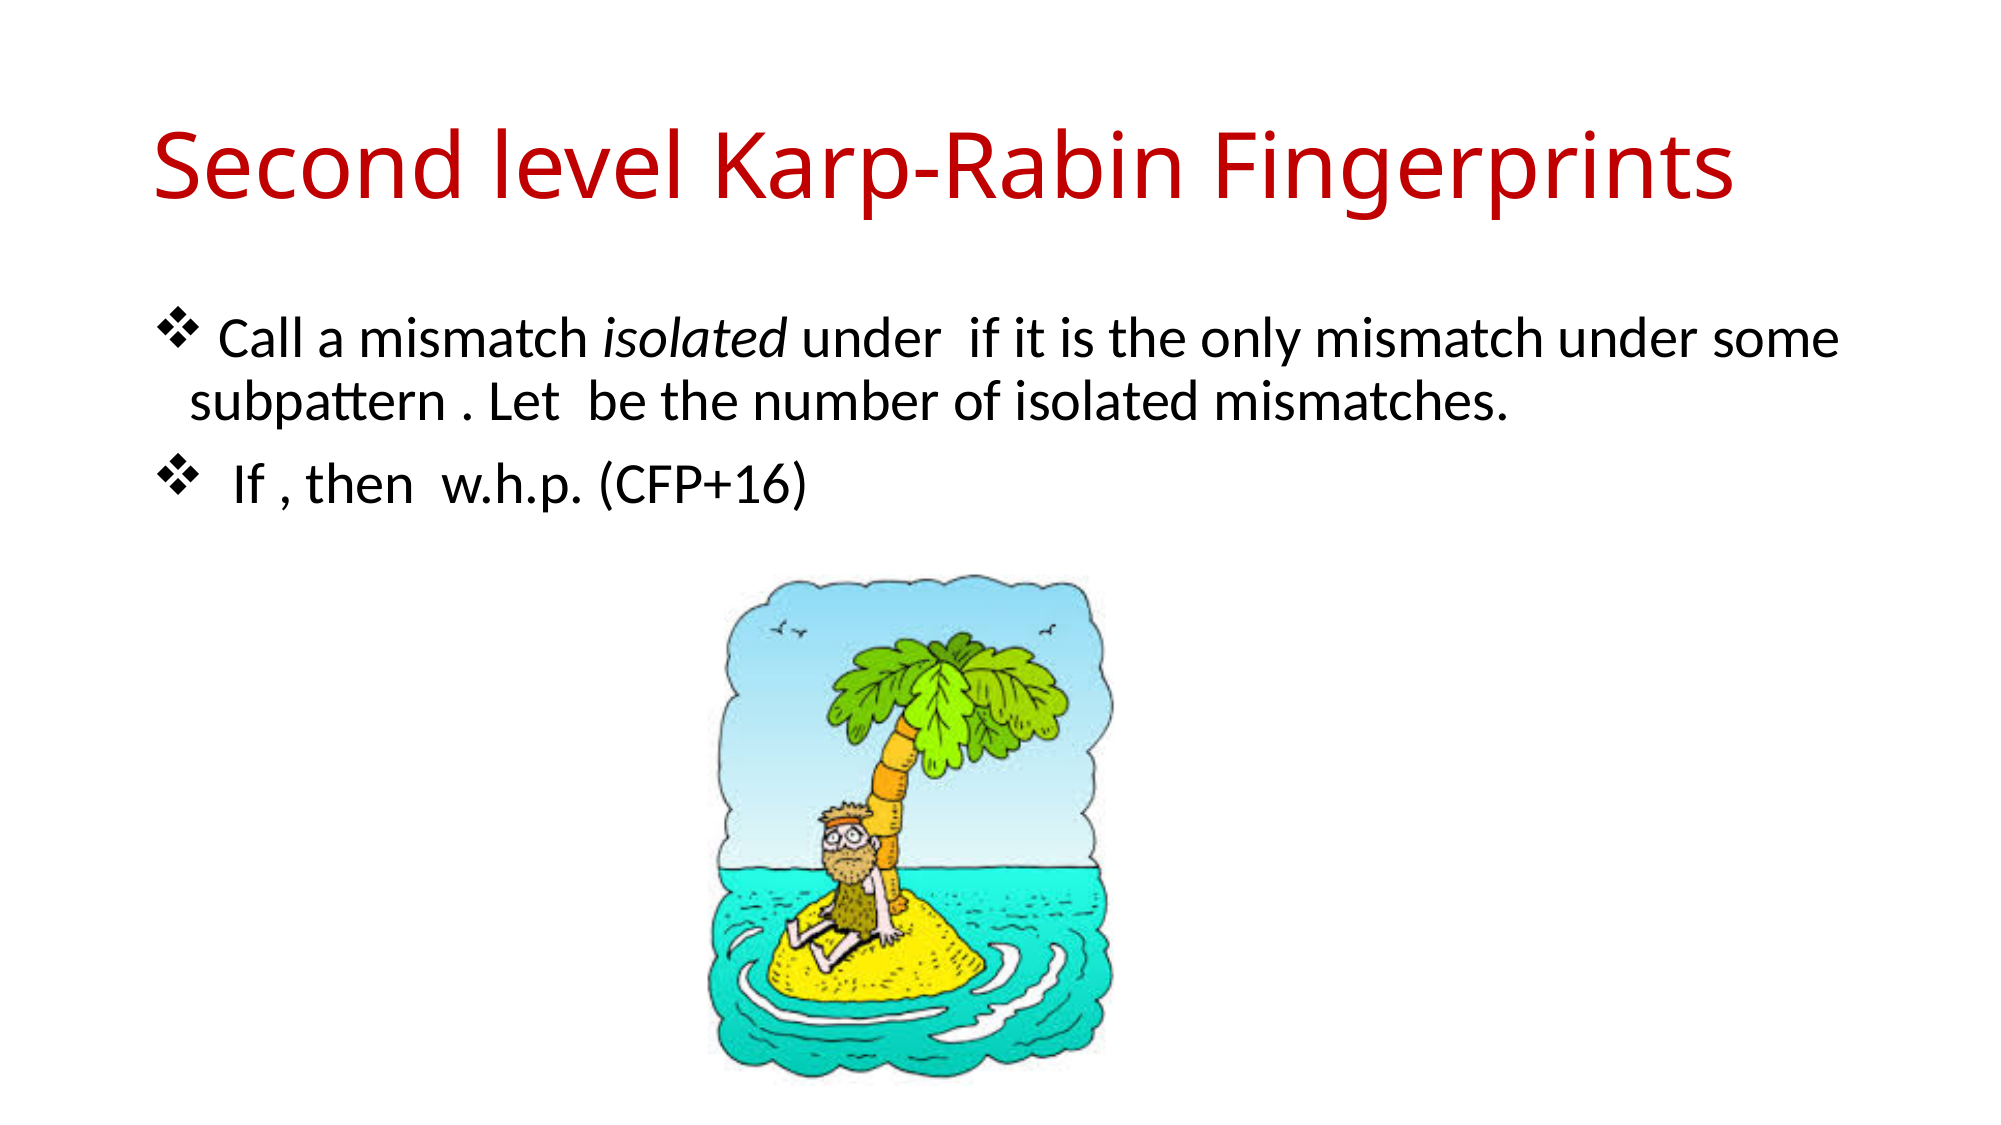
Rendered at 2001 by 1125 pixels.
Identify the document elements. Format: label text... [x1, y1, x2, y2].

title Second level Karp-Rabin Fingerprints [137, 59, 1863, 278]
picture [667, 538, 1139, 1086]
